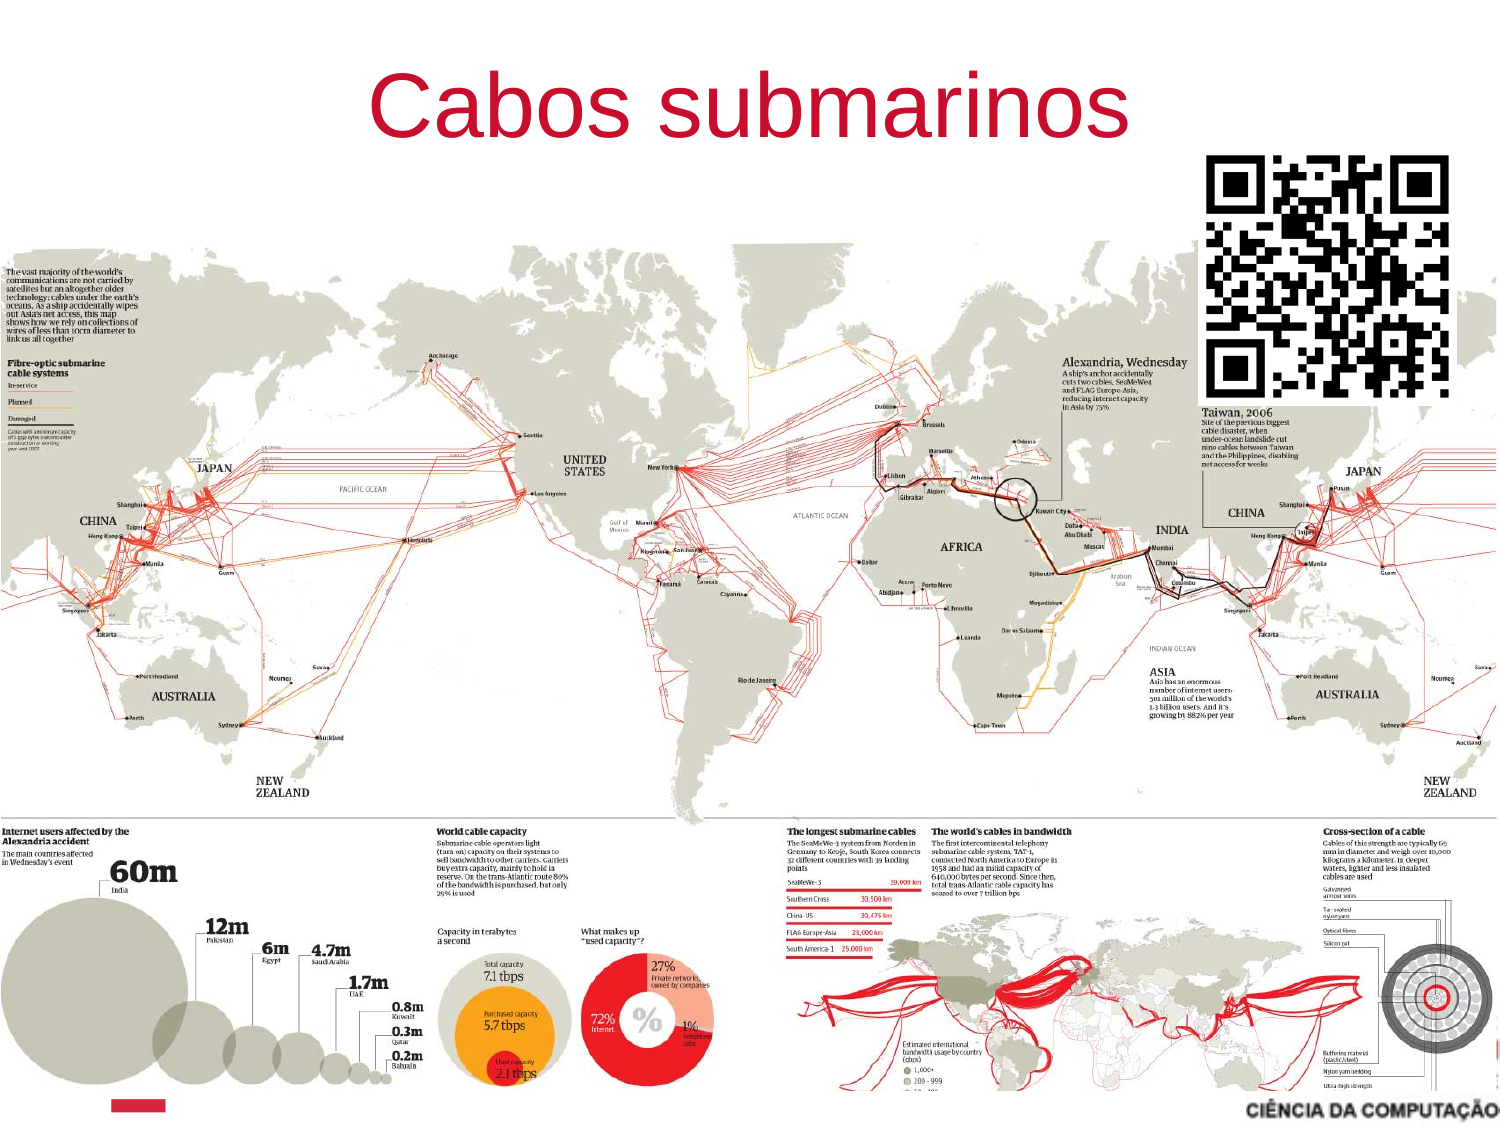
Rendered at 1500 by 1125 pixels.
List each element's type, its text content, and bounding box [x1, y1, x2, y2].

title Cabos submarinos [75, 7, 1425, 195]
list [0, 239, 1497, 1091]
picture [5, 1091, 231, 1123]
picture [1197, 147, 1457, 407]
picture [1246, 1007, 1500, 1125]
